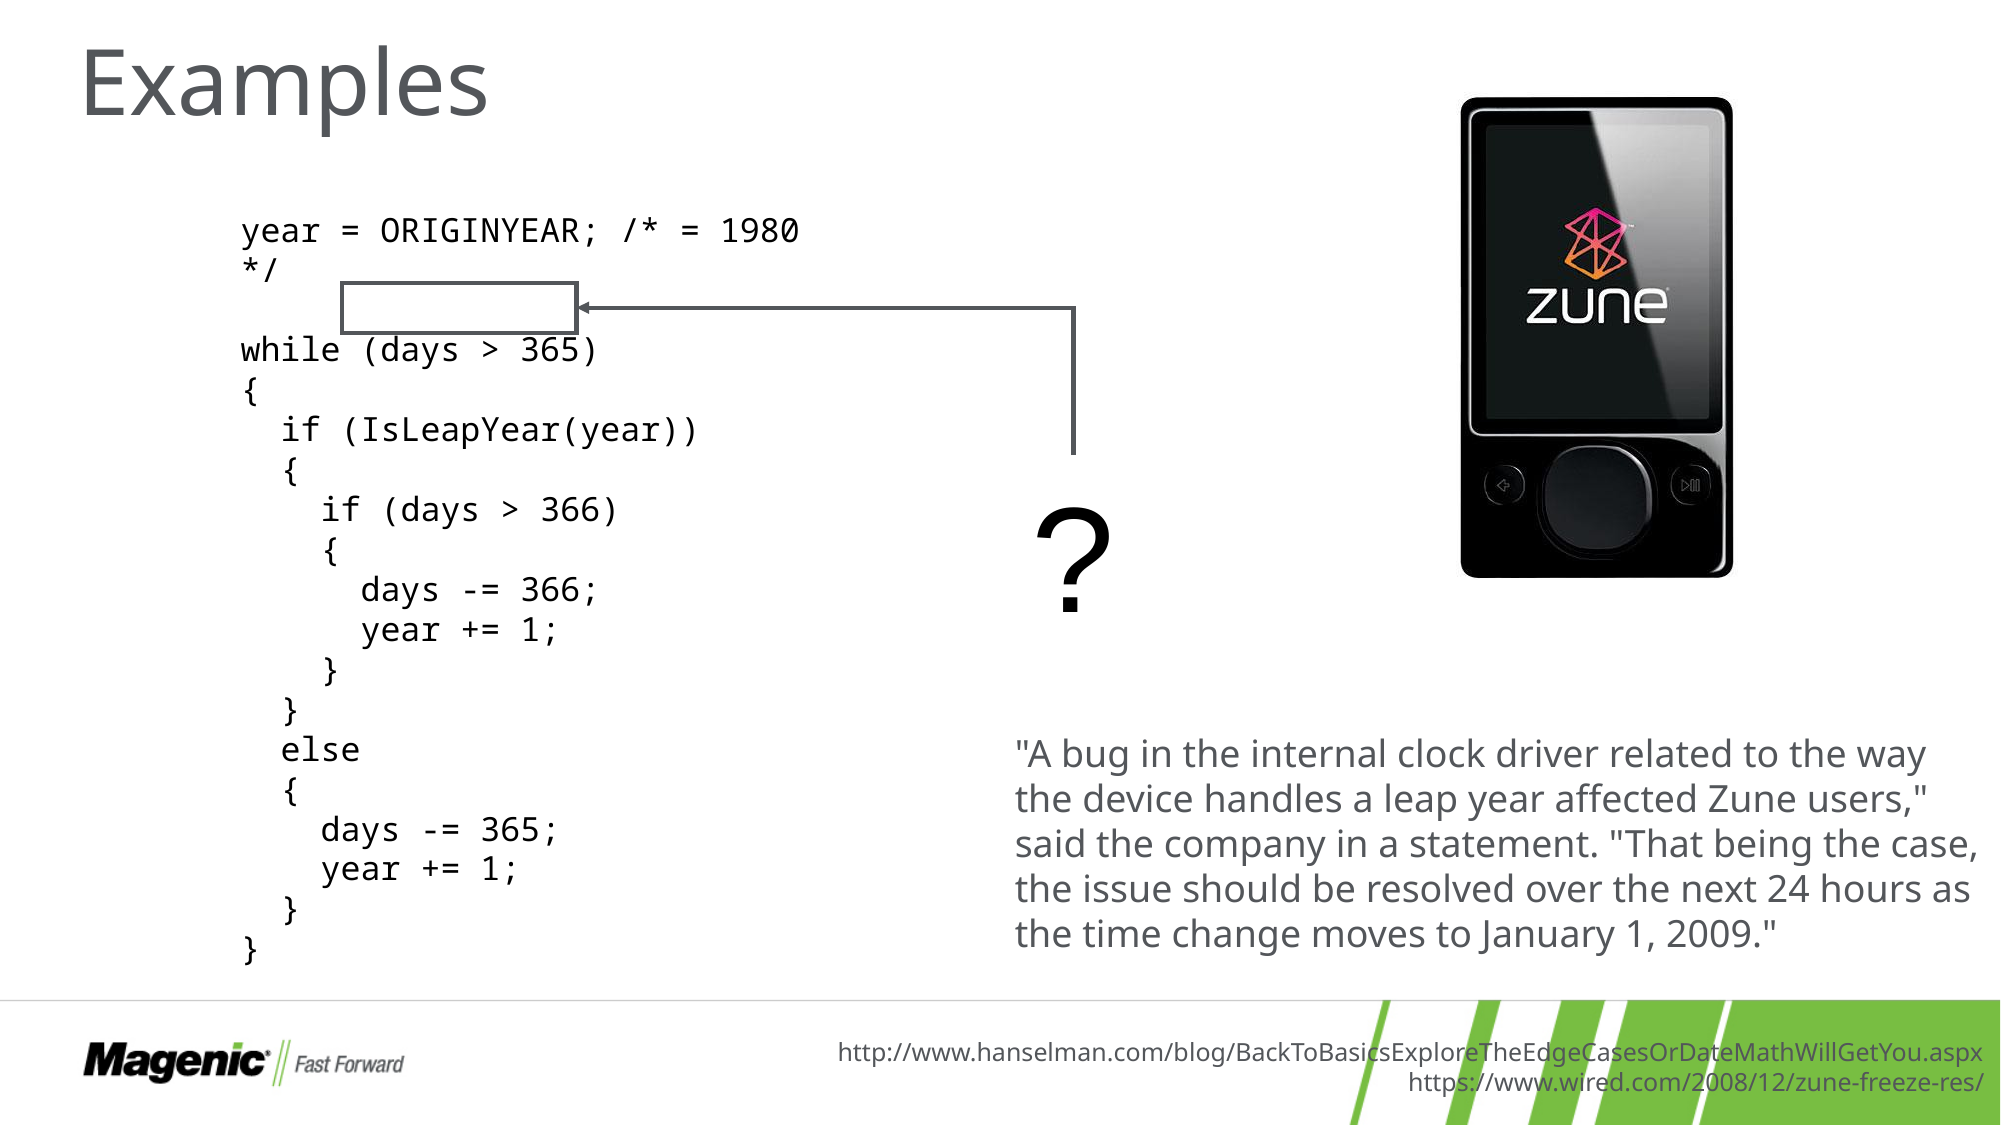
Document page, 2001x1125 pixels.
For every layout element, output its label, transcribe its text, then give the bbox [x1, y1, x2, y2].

text_box "A bug in the internal clock driver related to the way the device handles a leap year affected Zune users," said the company in a statement. "That being the case, the issue should be resolved over the next 24 hours as the time change moves to January 1, 2009." [999, 722, 2000, 962]
title Examples [63, 41, 1938, 131]
picture [0, 0, 2001, 1125]
text_box ? [1016, 455, 1131, 650]
text_box http://www.hanselman.com/blog/BackToBasicsExploreTheEdgeCasesOrDateMathWillGetYou.aspx https://www.wired.com/2008/12/zune-freeze-res/ [708, 1029, 2000, 1104]
text_box year = ORIGINYEAR; /* = 1980 */ while (days > 365) { if (IsLeapYear(year)) { if (days > 366) { days -= 366; year += 1; } } else { days -= 365; year += 1; } } [225, 201, 834, 975]
text_box [341, 282, 578, 334]
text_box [751, 132, 899, 630]
